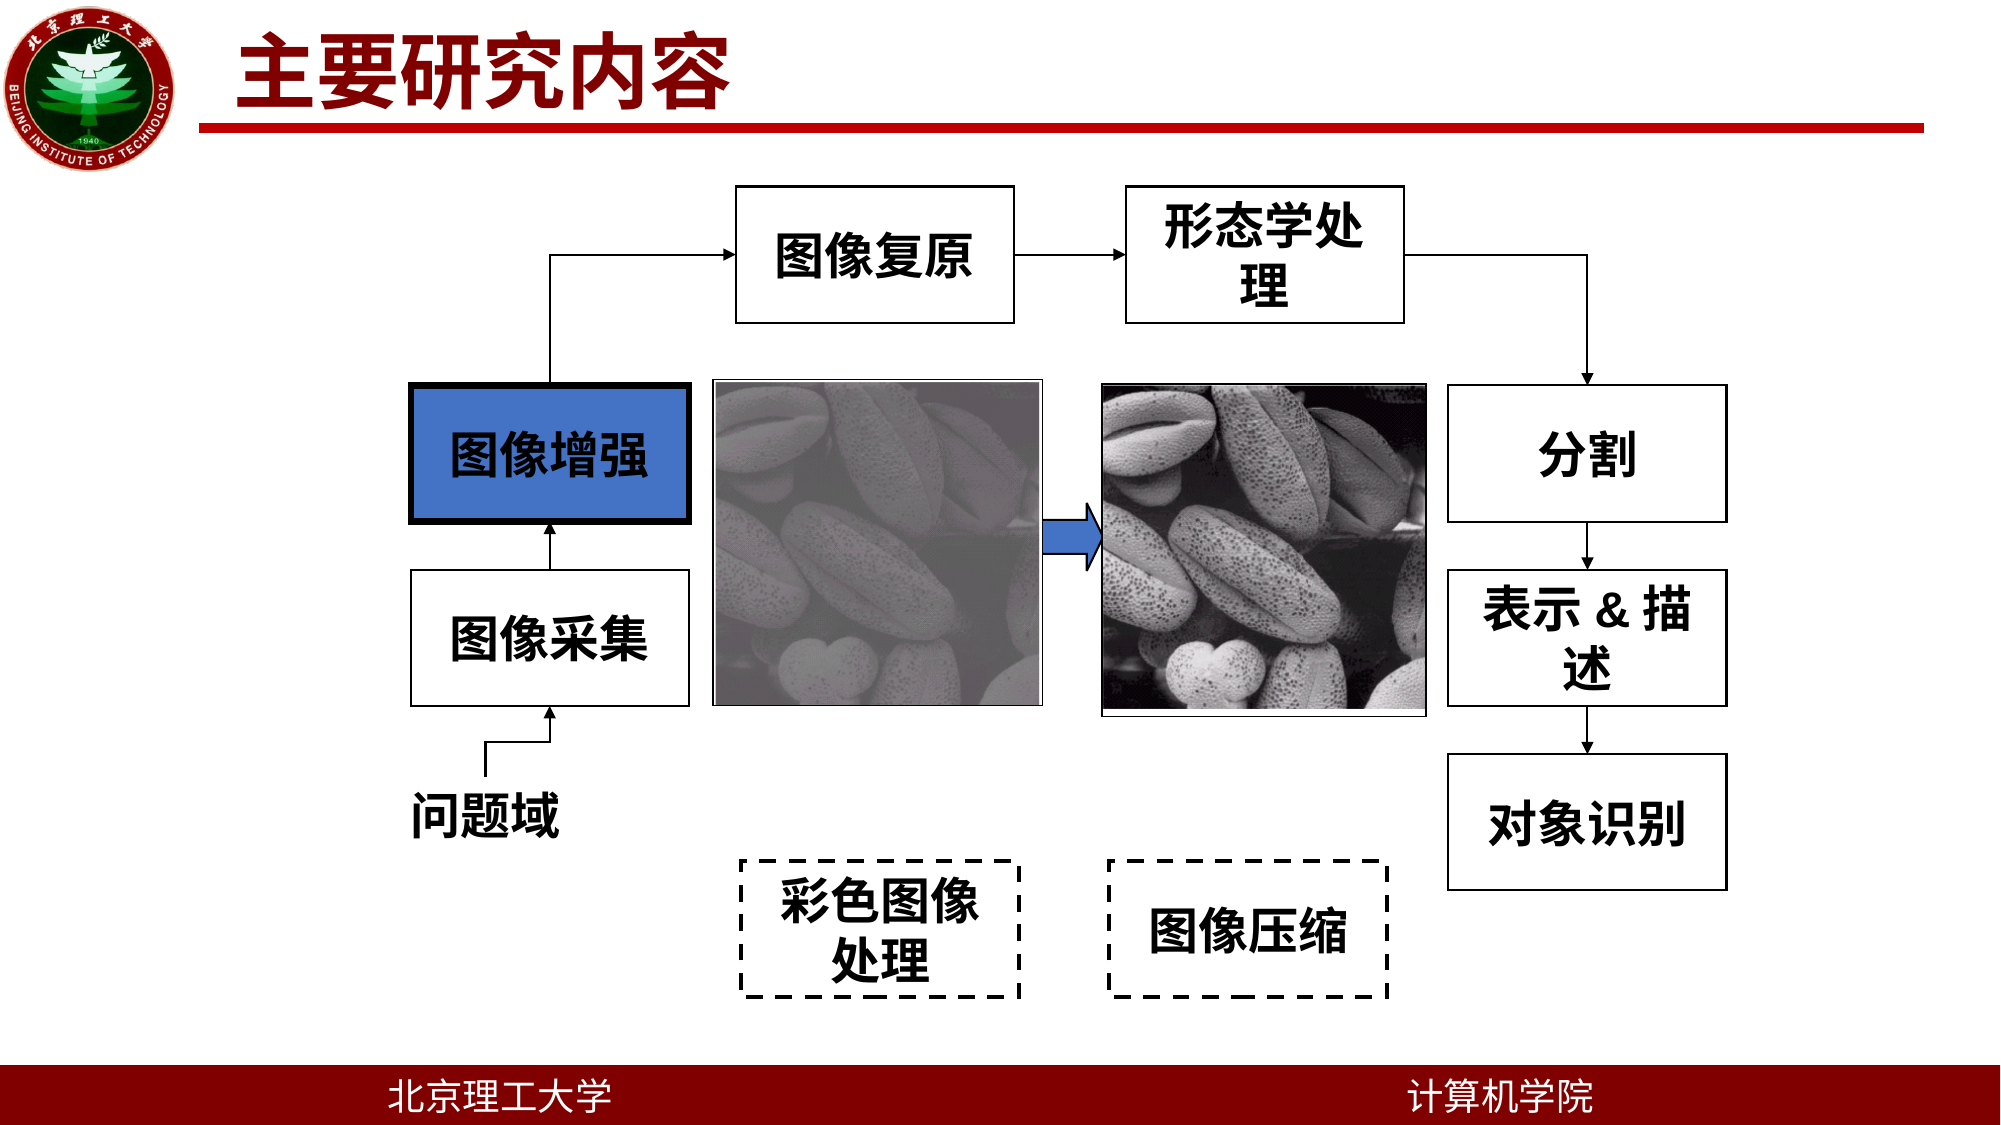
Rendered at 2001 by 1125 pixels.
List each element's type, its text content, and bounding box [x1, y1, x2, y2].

text_box 分割 [1448, 385, 1727, 522]
text_box 图像增强 [410, 385, 689, 522]
text_box 彩色图像处理 [741, 861, 1020, 998]
text_box 图像复原 [735, 186, 1014, 323]
picture [0, 0, 178, 178]
text_box 形态学处理 [1125, 186, 1404, 323]
text_box 图像采集 [410, 569, 689, 706]
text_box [482, 709, 554, 774]
text_box 问题域 [395, 777, 576, 852]
text_box [1043, 502, 1101, 571]
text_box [1403, 254, 1588, 386]
picture [1102, 384, 1426, 716]
picture [713, 380, 1042, 705]
text_box 对象识别 [1448, 754, 1727, 891]
text_box 表示&描述 [1448, 569, 1727, 706]
text_box 图像压缩 [1109, 861, 1388, 998]
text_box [578, 225, 707, 412]
text_box 主要研究内容 [218, 11, 1551, 123]
